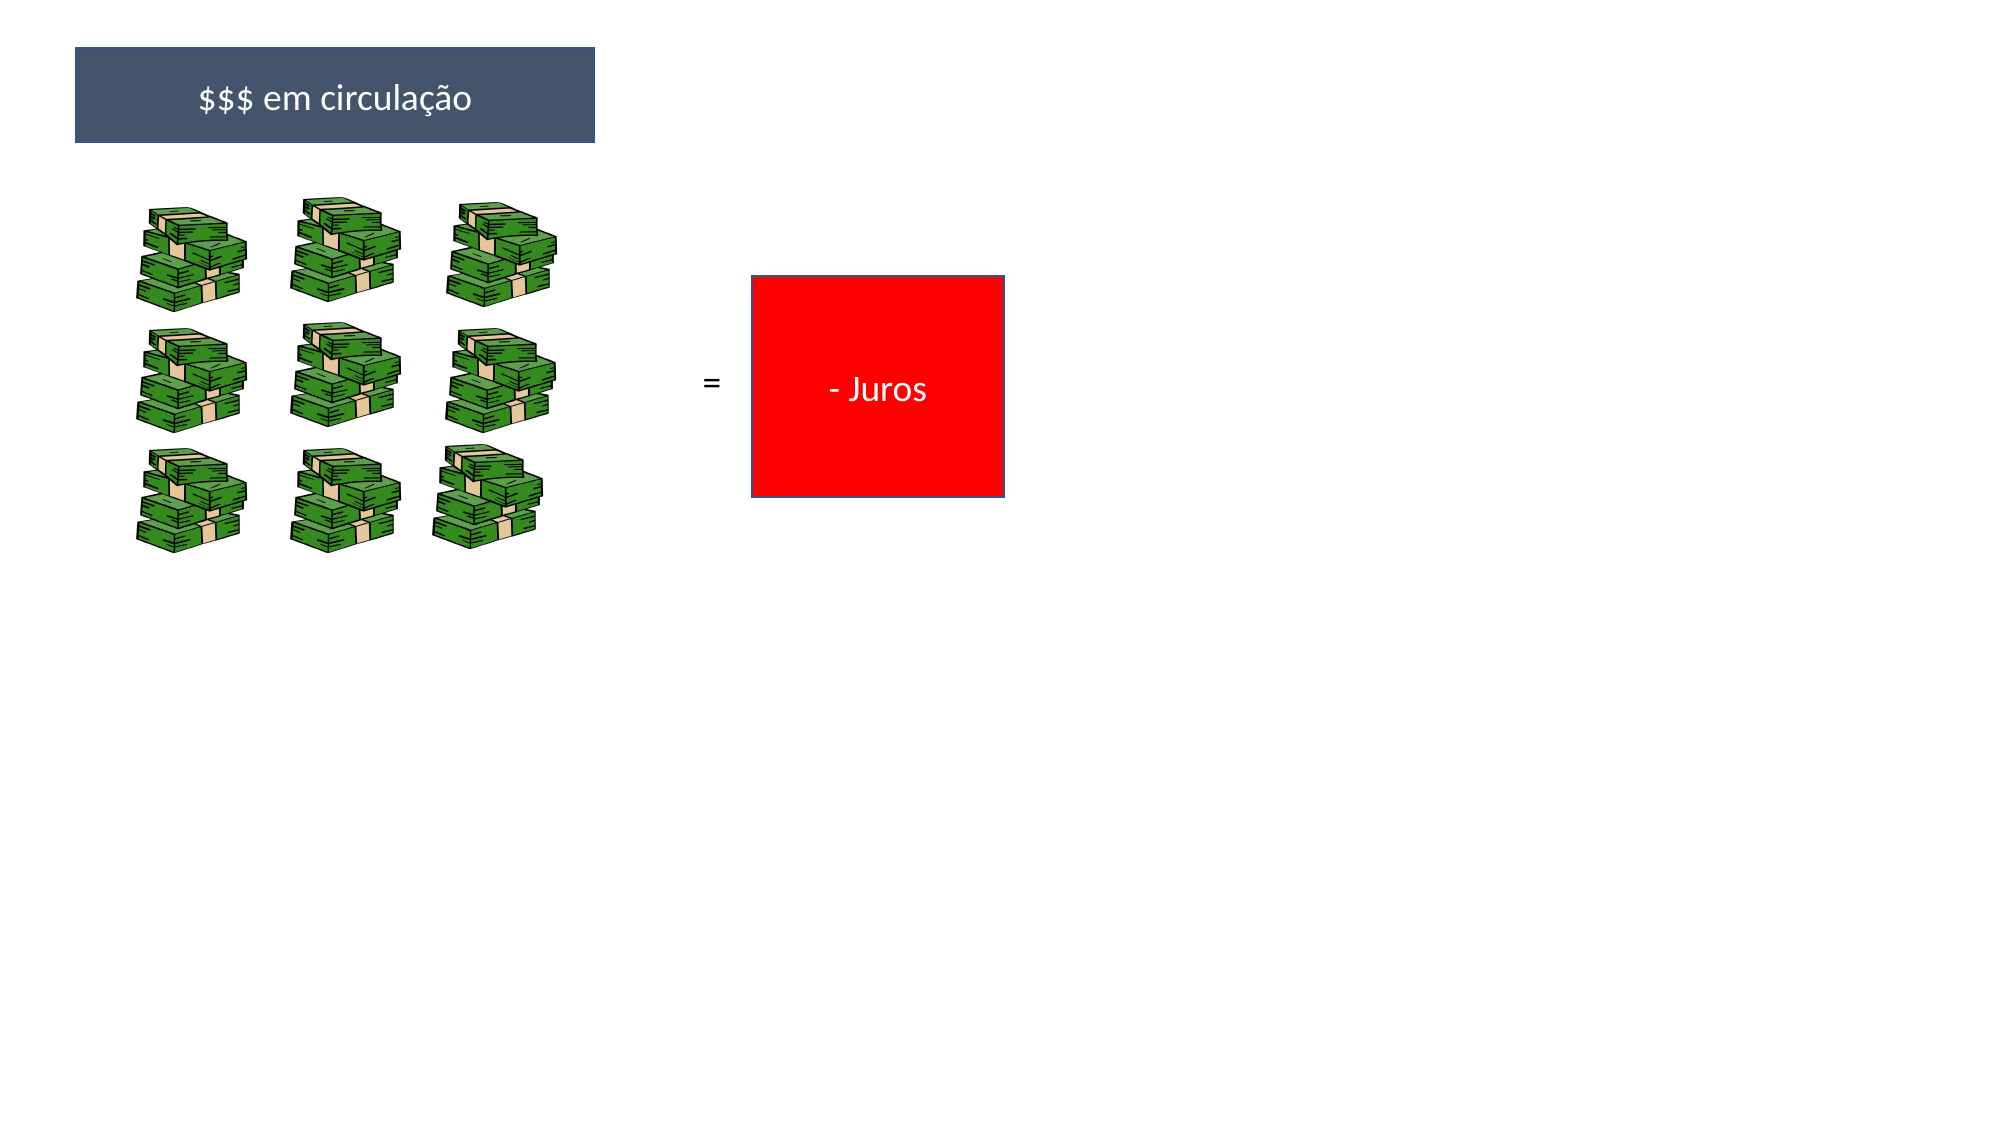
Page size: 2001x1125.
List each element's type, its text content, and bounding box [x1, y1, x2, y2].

picture [285, 189, 406, 310]
picture [441, 194, 562, 315]
picture [427, 320, 561, 557]
picture [285, 314, 406, 435]
text_box = [687, 349, 737, 410]
text_box $$$ em circulação [75, 48, 595, 142]
picture [285, 440, 406, 561]
text_box - Juros [751, 275, 1004, 497]
picture [131, 199, 252, 561]
